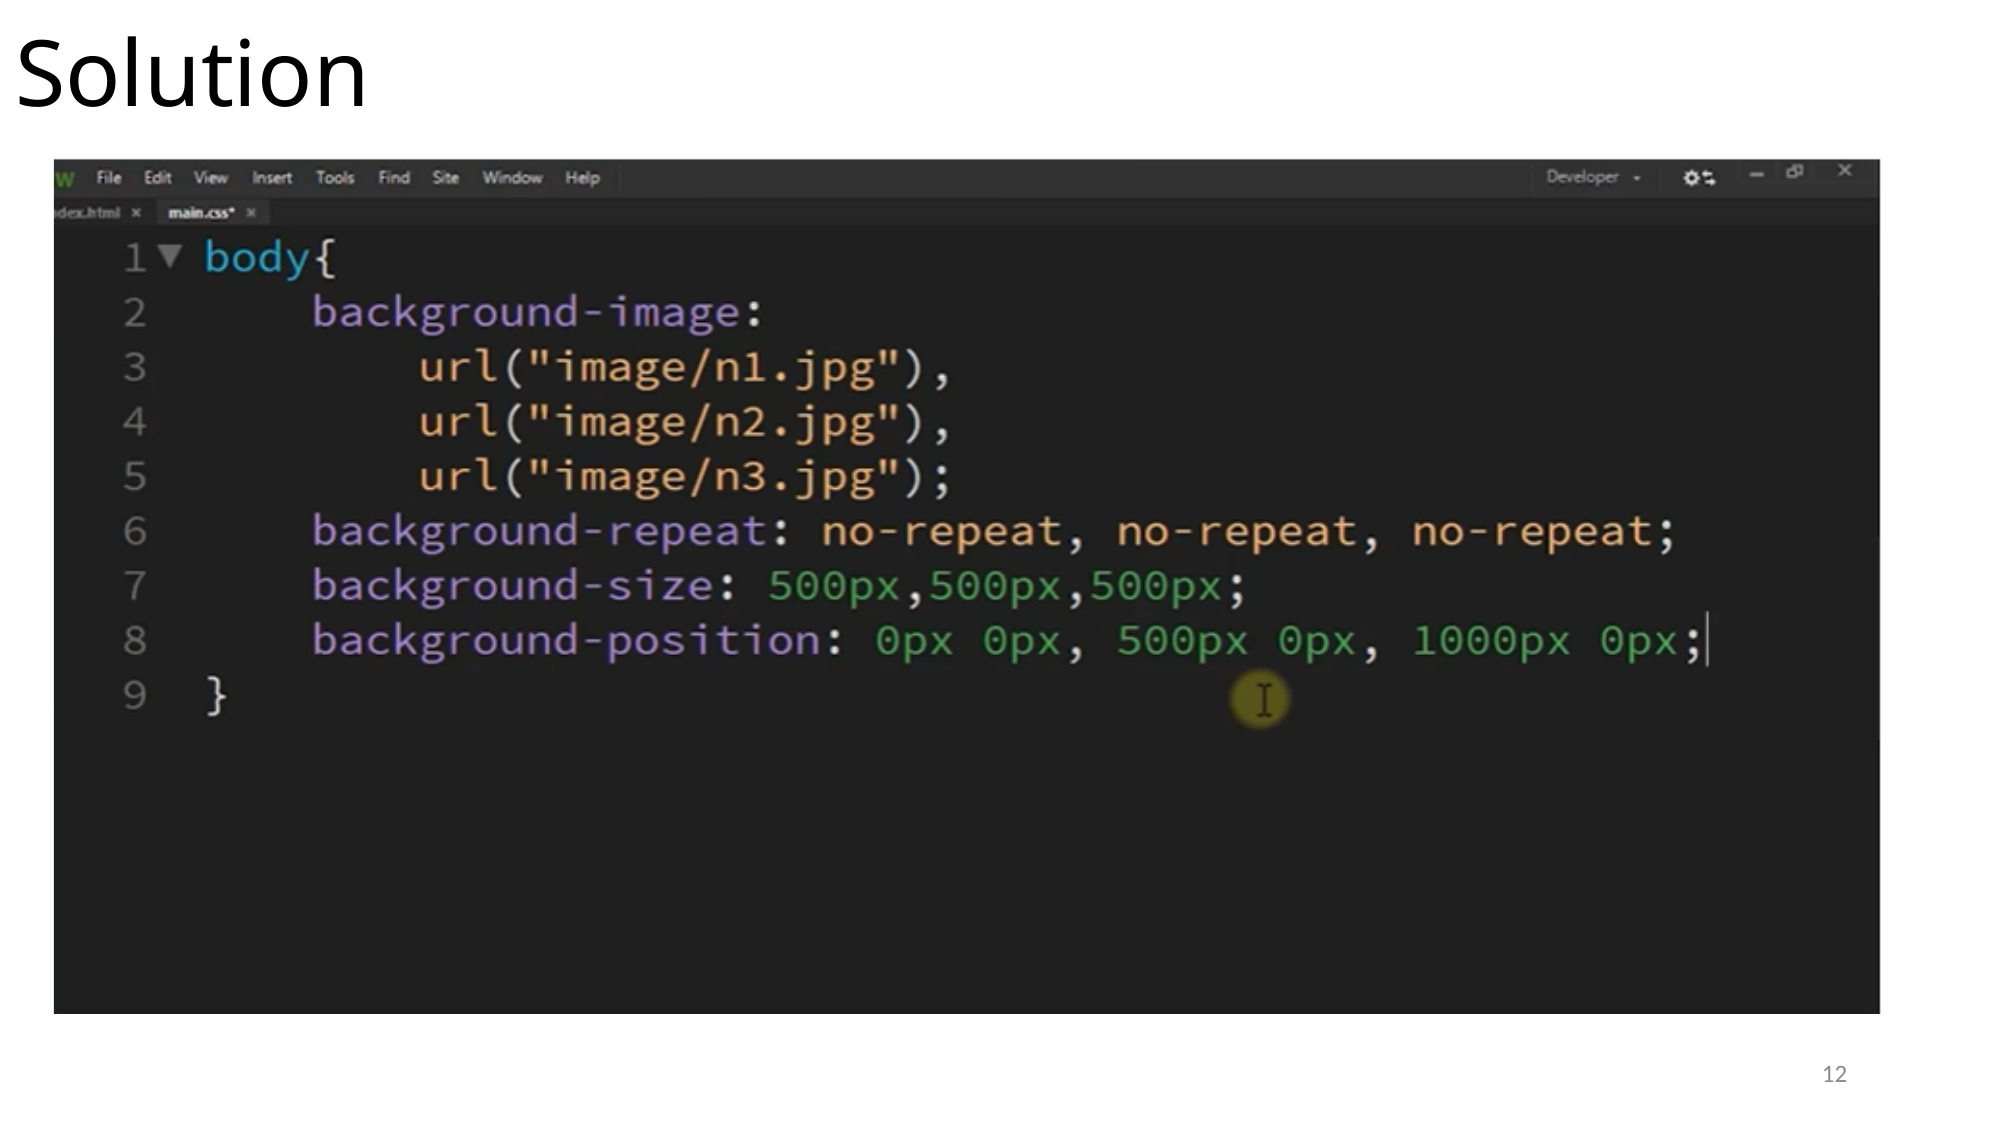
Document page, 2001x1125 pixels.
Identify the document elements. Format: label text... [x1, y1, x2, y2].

title Solution [0, 0, 1725, 155]
slide_number 12 [1412, 1042, 1863, 1103]
picture [53, 154, 1892, 1014]
